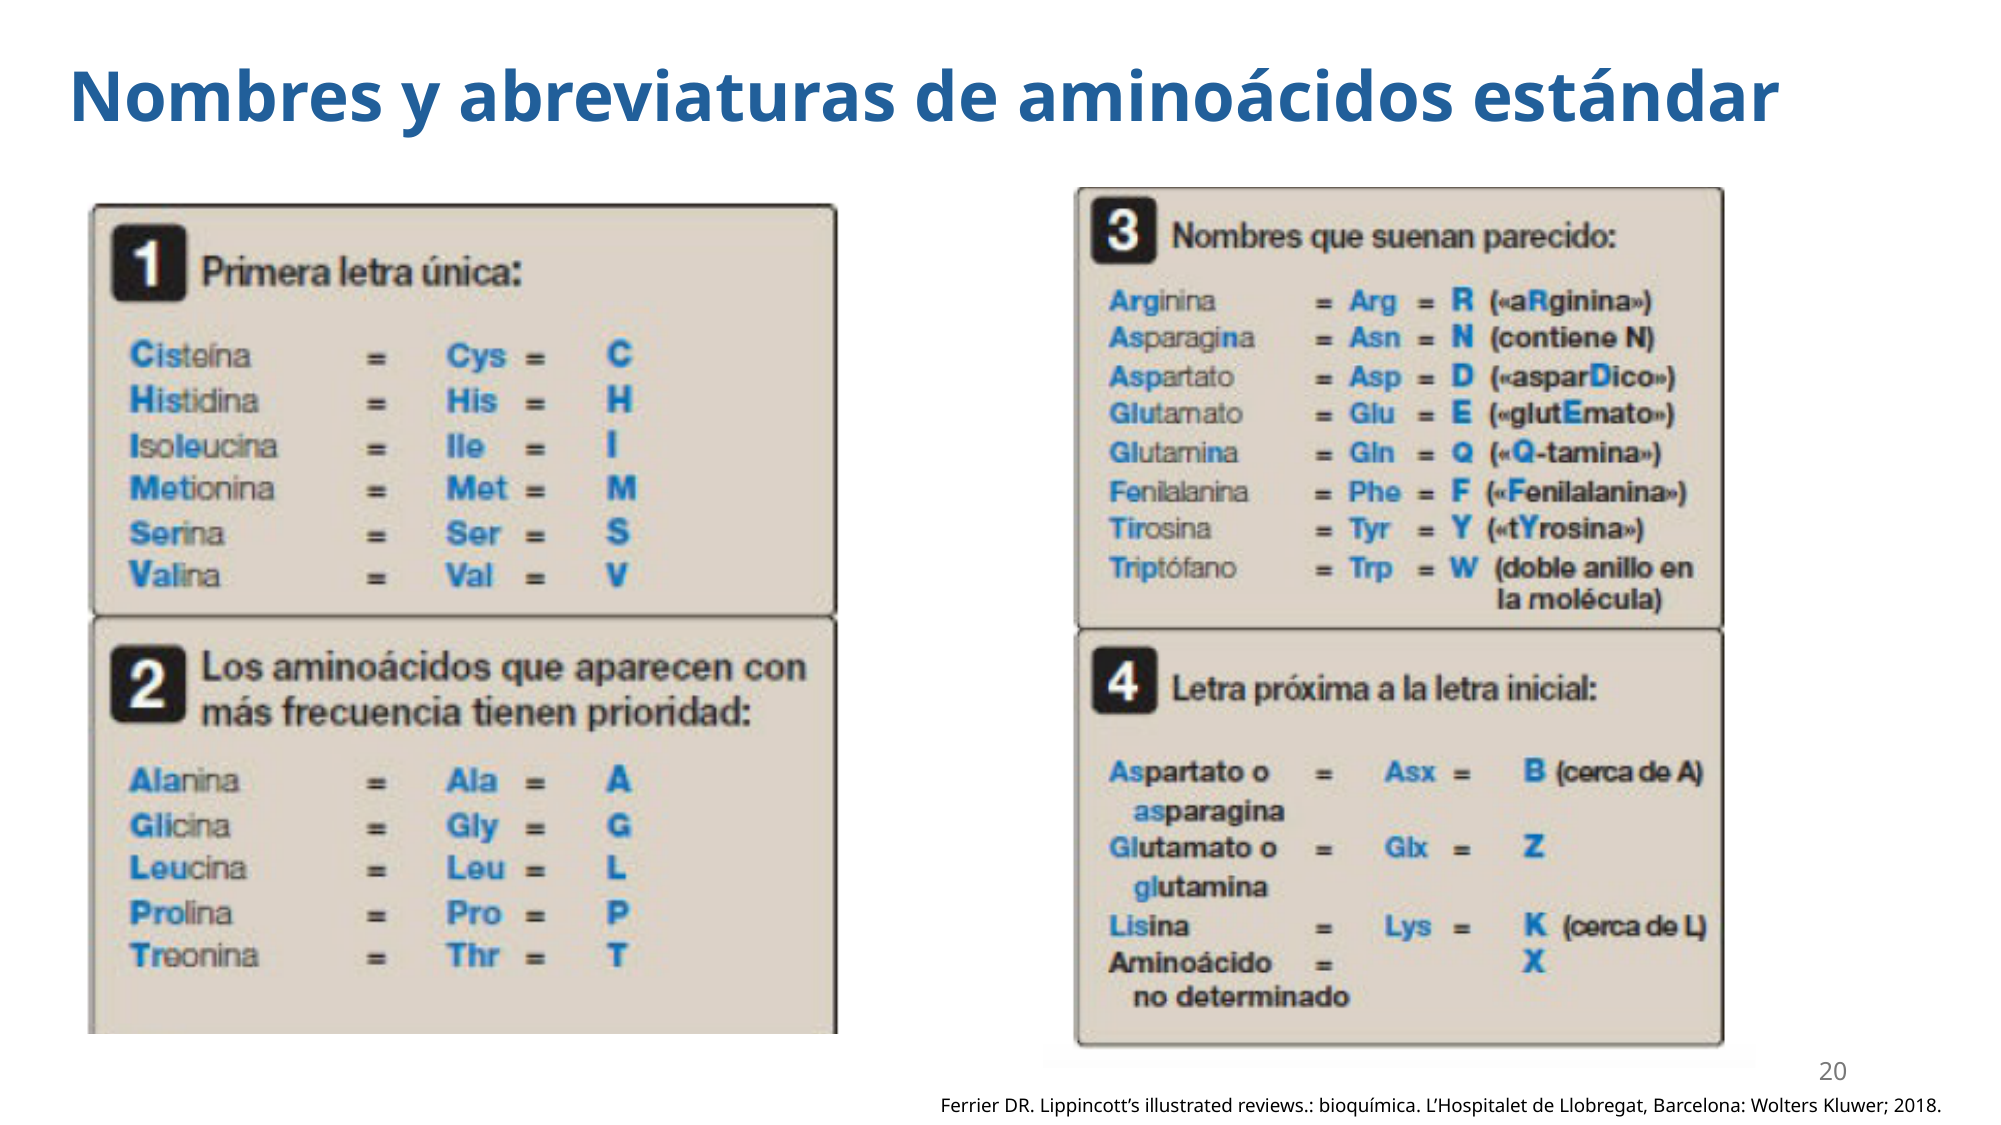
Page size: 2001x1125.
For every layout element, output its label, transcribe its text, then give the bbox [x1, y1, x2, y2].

picture [1042, 187, 1756, 1069]
slide_number 20 [1412, 1042, 1863, 1103]
picture [52, 177, 875, 1035]
title Nombres y abreviaturas de aminoácidos estándar [53, 29, 1857, 170]
text_box Ferrier DR. Lippincott’s illustrated reviews.: bioquímica. L’Hospitalet de Llobregat, Barcelona: Wolters Kluwer; 2018. [587, 1086, 1961, 1124]
